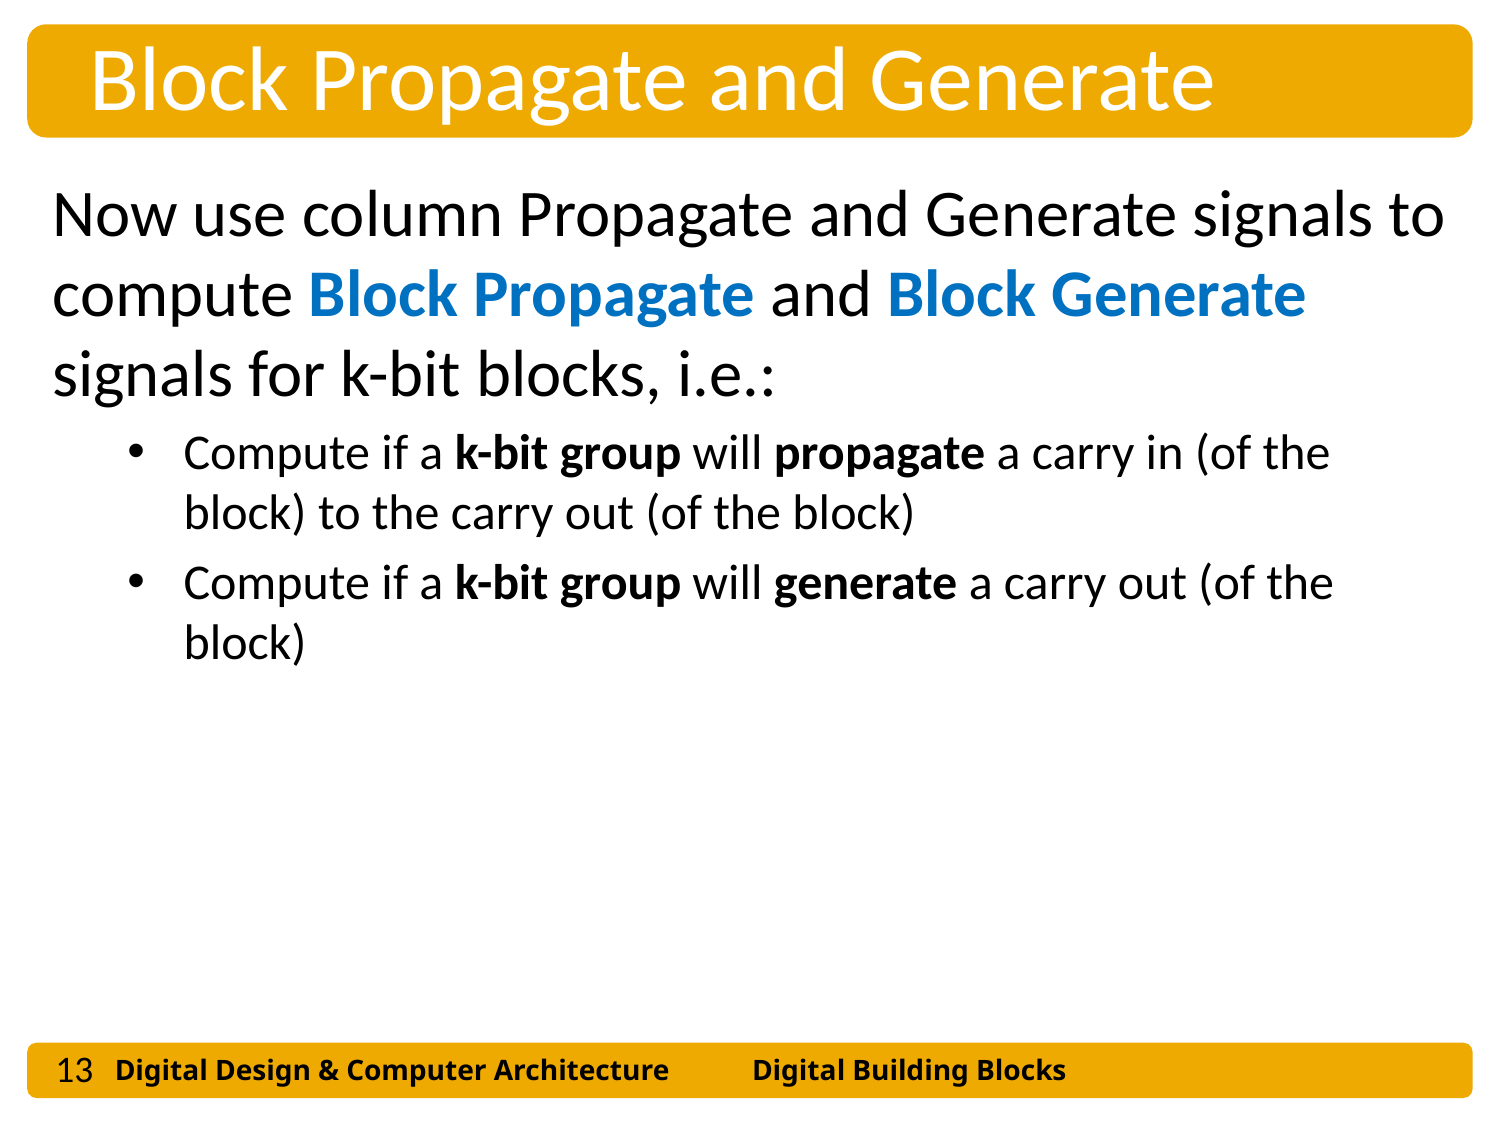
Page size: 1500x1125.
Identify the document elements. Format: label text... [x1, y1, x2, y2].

slide_number 13 [40, 1037, 164, 1096]
text_box Block Propagate and Generate [75, 11, 1375, 136]
text_box Now use column Propagate and Generate signals to compute Block Propagate and Block Generate signals for k-bit blocks, i.e.: Compute if a k-bit group will propagate a carry in (of the block) to the carry out (of the block) Compute if a k-bit group will generate a carry out (of the block) [37, 162, 1475, 1013]
